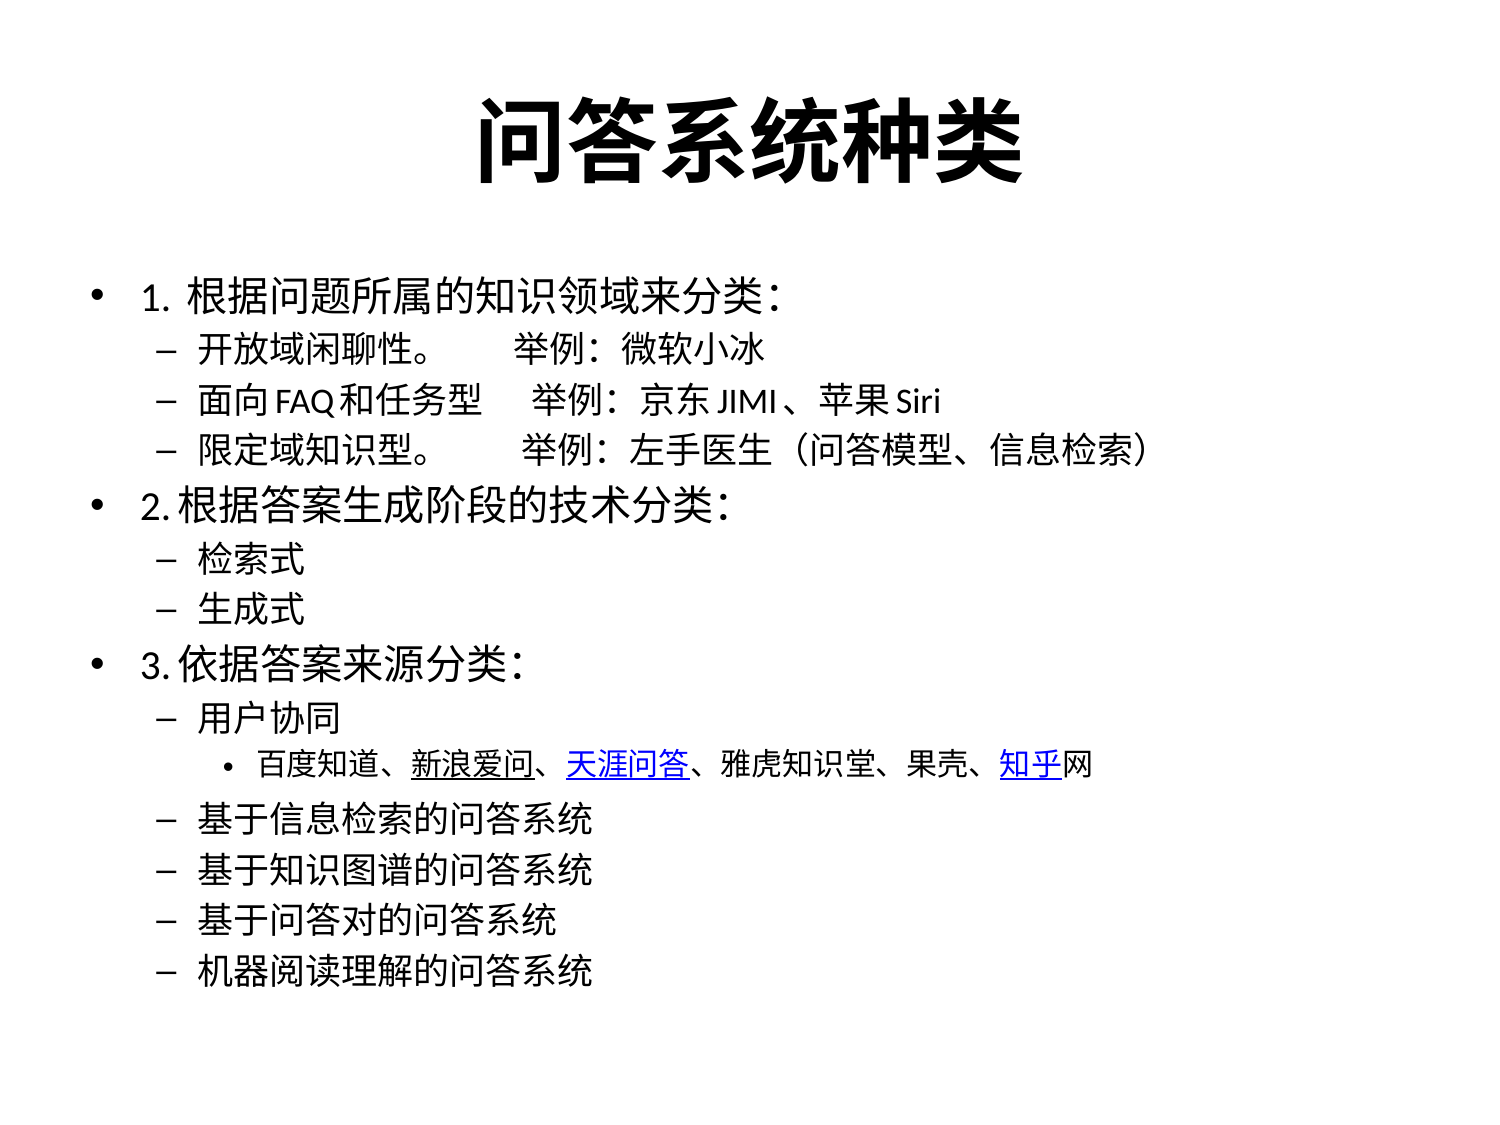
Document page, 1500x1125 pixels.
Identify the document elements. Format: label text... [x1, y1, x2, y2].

list 1. 根据问题所属的知识领域来分类： 开放域闲聊性。 举例：微软小冰 面向FAQ和任务型 举例：京东JIMI、苹果Siri 限定域知识型。 举例：左手医生（问答模型、信息检索） 2.根据答案生成阶段的技术分类： 检索式 生成式 3.依据答案来源分类： 用户协同 百度知道、新浪爱问、天涯问答、雅虎知识堂、果壳、知乎网 基于信息检索的问答系统 基于知识图谱的问答系统 基于问答对的问答系统 机器阅读理解的问答系统 [75, 262, 1425, 1005]
title 问答系统种类 [75, 45, 1425, 233]
